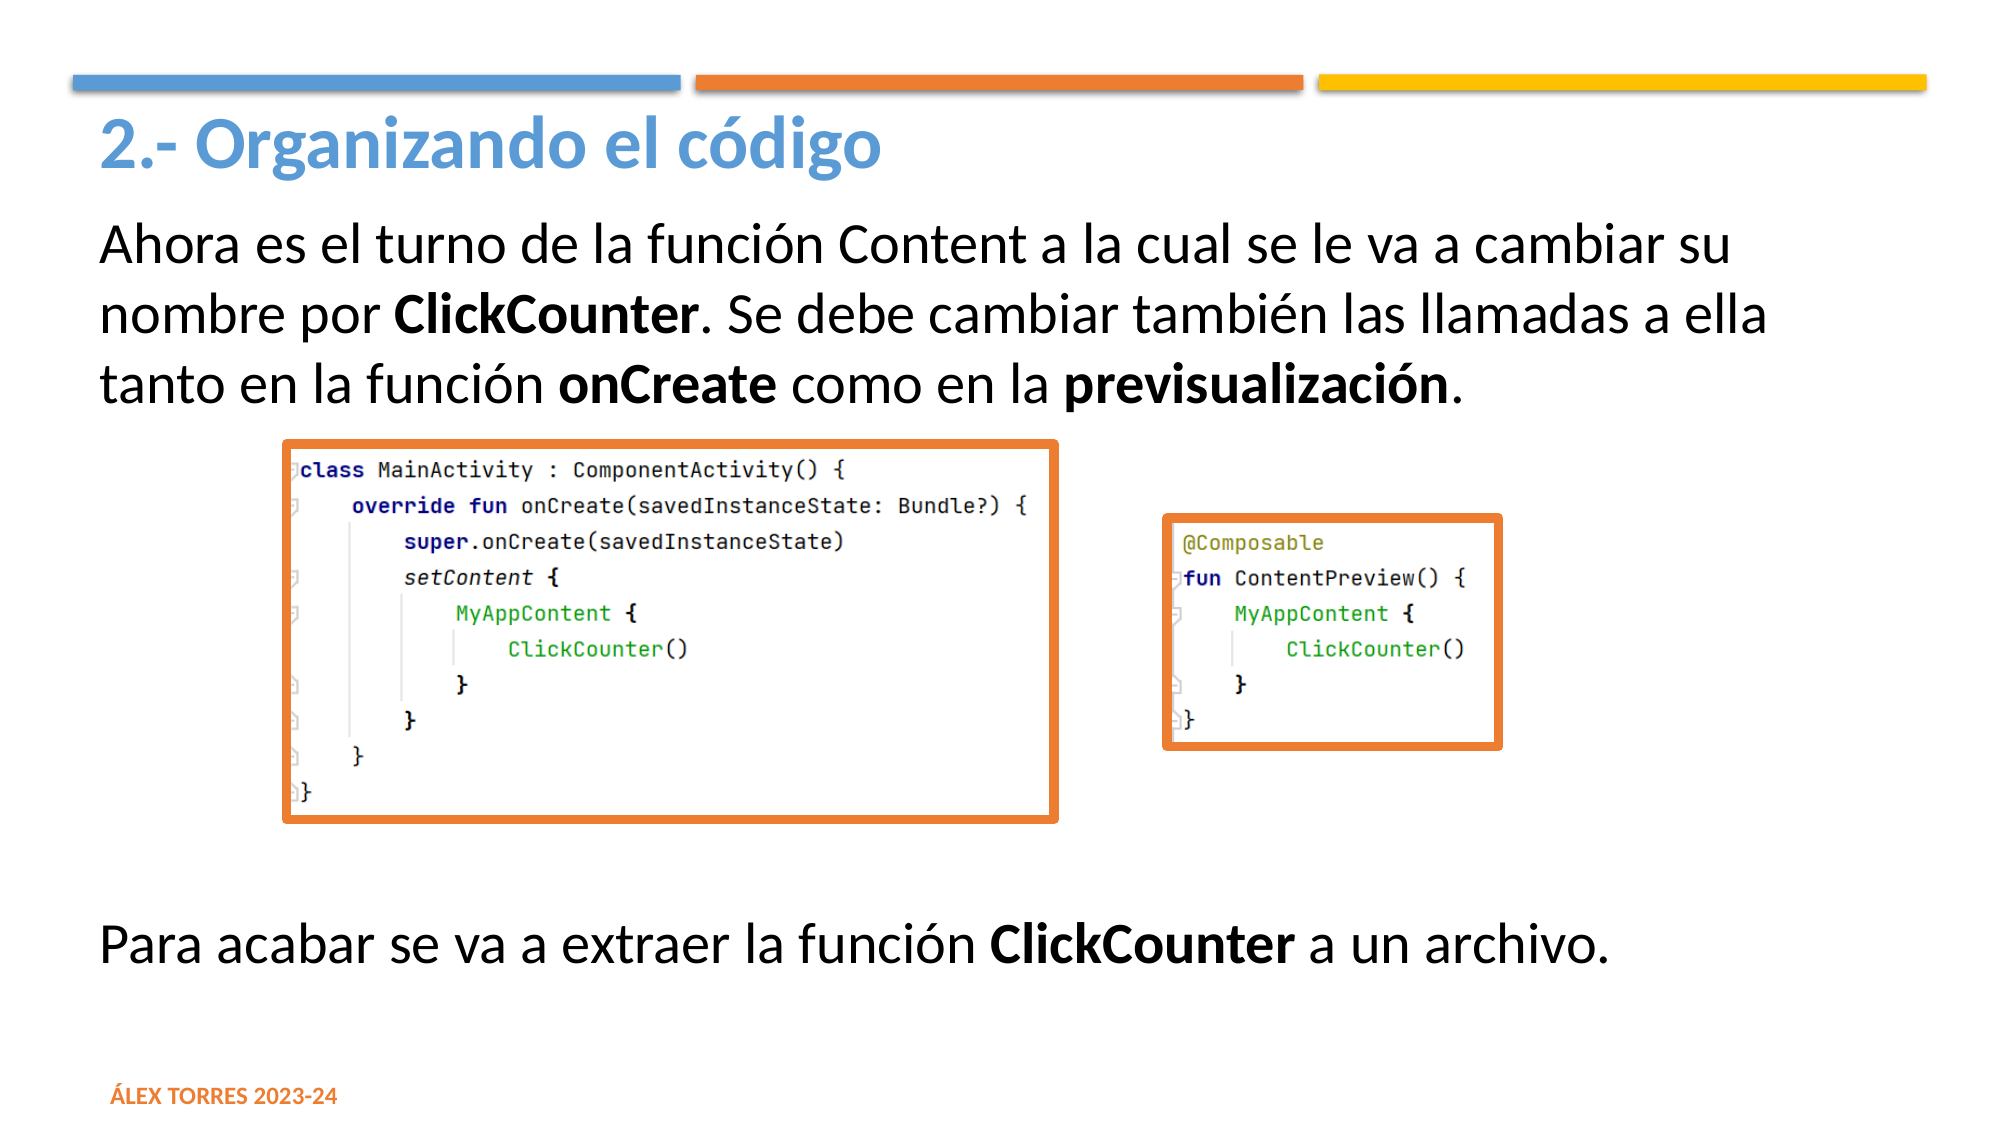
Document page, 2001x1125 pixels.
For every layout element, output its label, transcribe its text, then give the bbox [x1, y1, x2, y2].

text_box Ahora es el turno de la función Content a la cual se le va a cambiar su nombre por ClickCounter. Se debe cambiar también las llamadas a ella tanto en la función onCreate como en la previsualización. Para acabar se va a extraer la función ClickCounter a un archivo. [85, 190, 1915, 1074]
picture [290, 448, 1050, 816]
text_box 2.- Organizando el código [85, 78, 1915, 188]
picture [1171, 522, 1495, 743]
